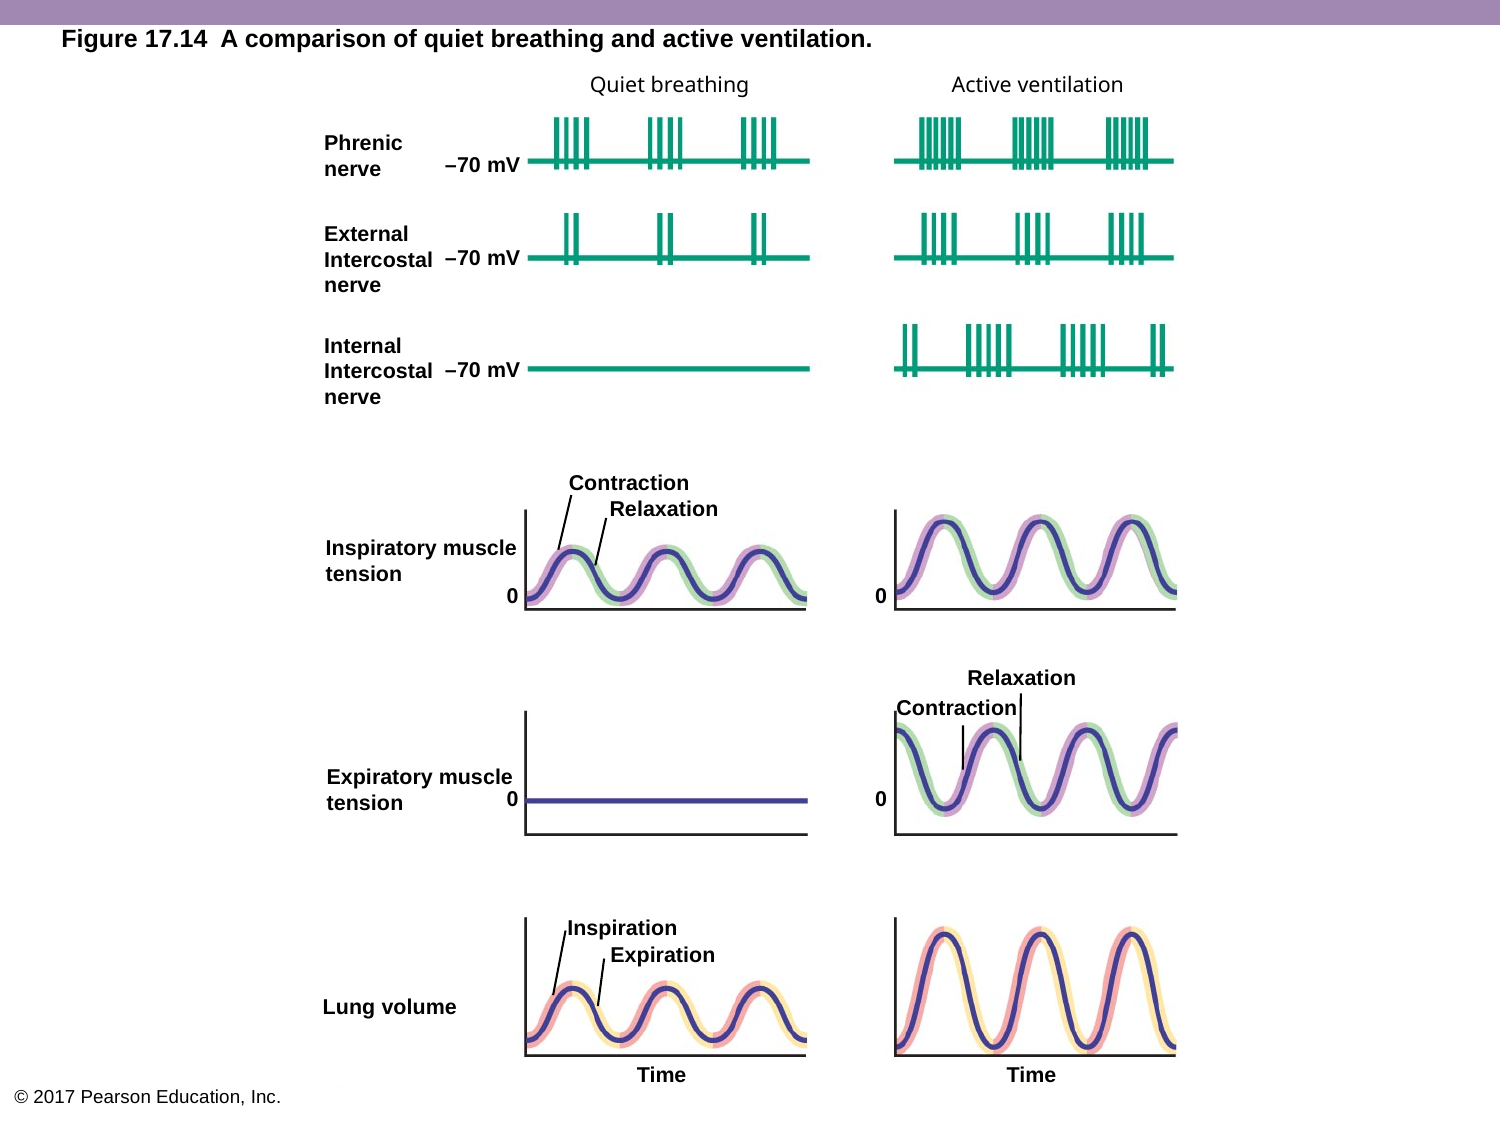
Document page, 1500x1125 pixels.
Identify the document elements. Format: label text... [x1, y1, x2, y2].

title Figure 17.14 A comparison of quiet breathing and active ventilation. [46, 14, 1500, 61]
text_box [552, 930, 566, 996]
picture [313, 66, 1187, 1088]
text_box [557, 494, 572, 550]
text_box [595, 517, 607, 566]
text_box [597, 958, 605, 1007]
